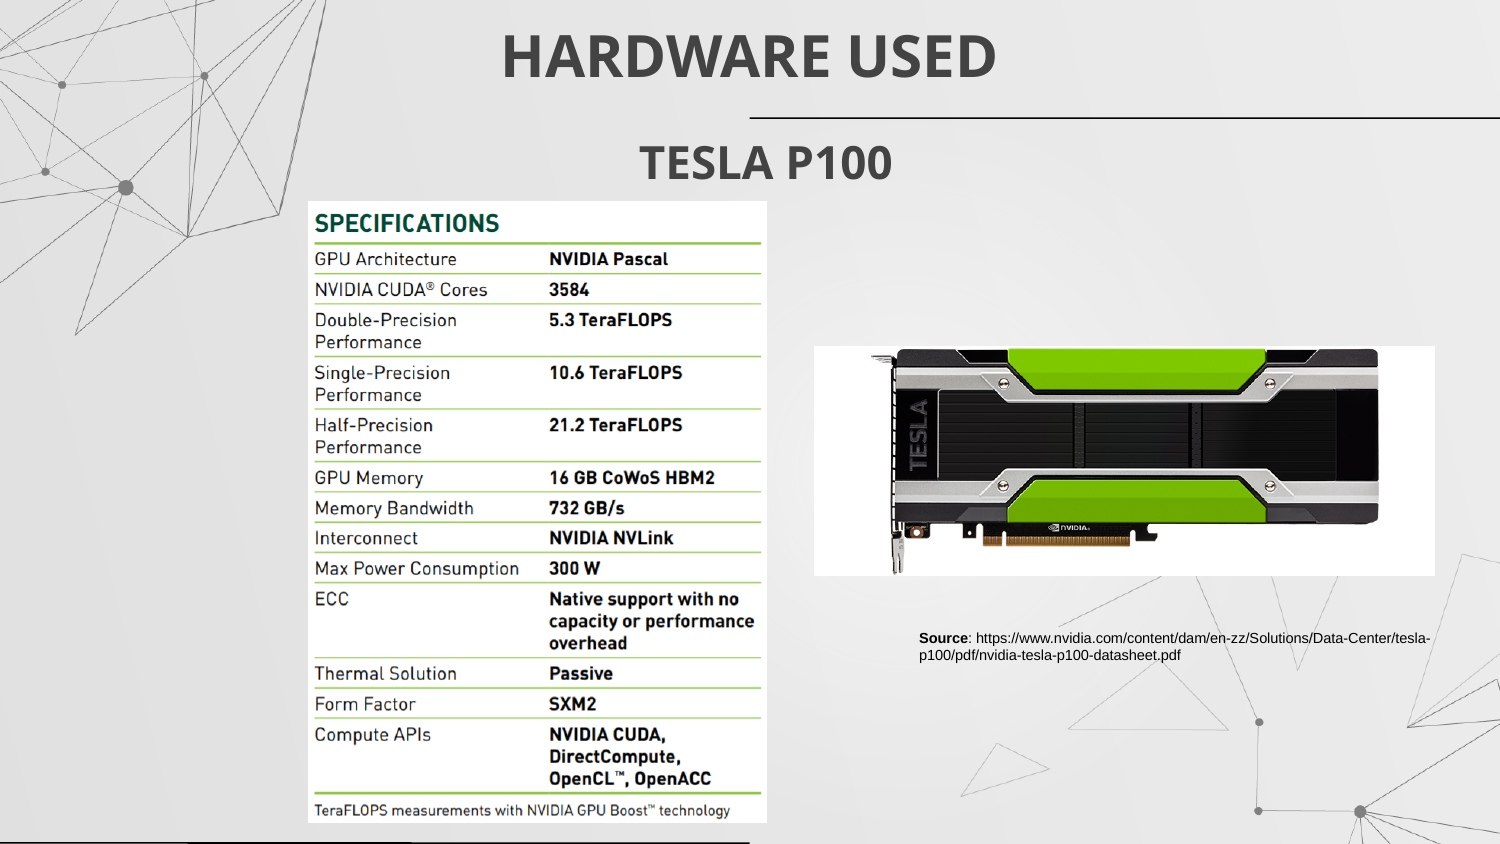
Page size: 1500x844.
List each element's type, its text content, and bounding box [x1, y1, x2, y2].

picture [0, 0, 1500, 844]
text_box HARDWARE USED [432, 20, 1067, 105]
text_box Source: https://www.nvidia.com/content/dam/en-zz/Solutions/Data-Center/tesla-p100/pdf/nvidia-tesla-p100-datasheet.pdf [904, 621, 1485, 671]
text_box TESLA P100 [448, 120, 1084, 204]
